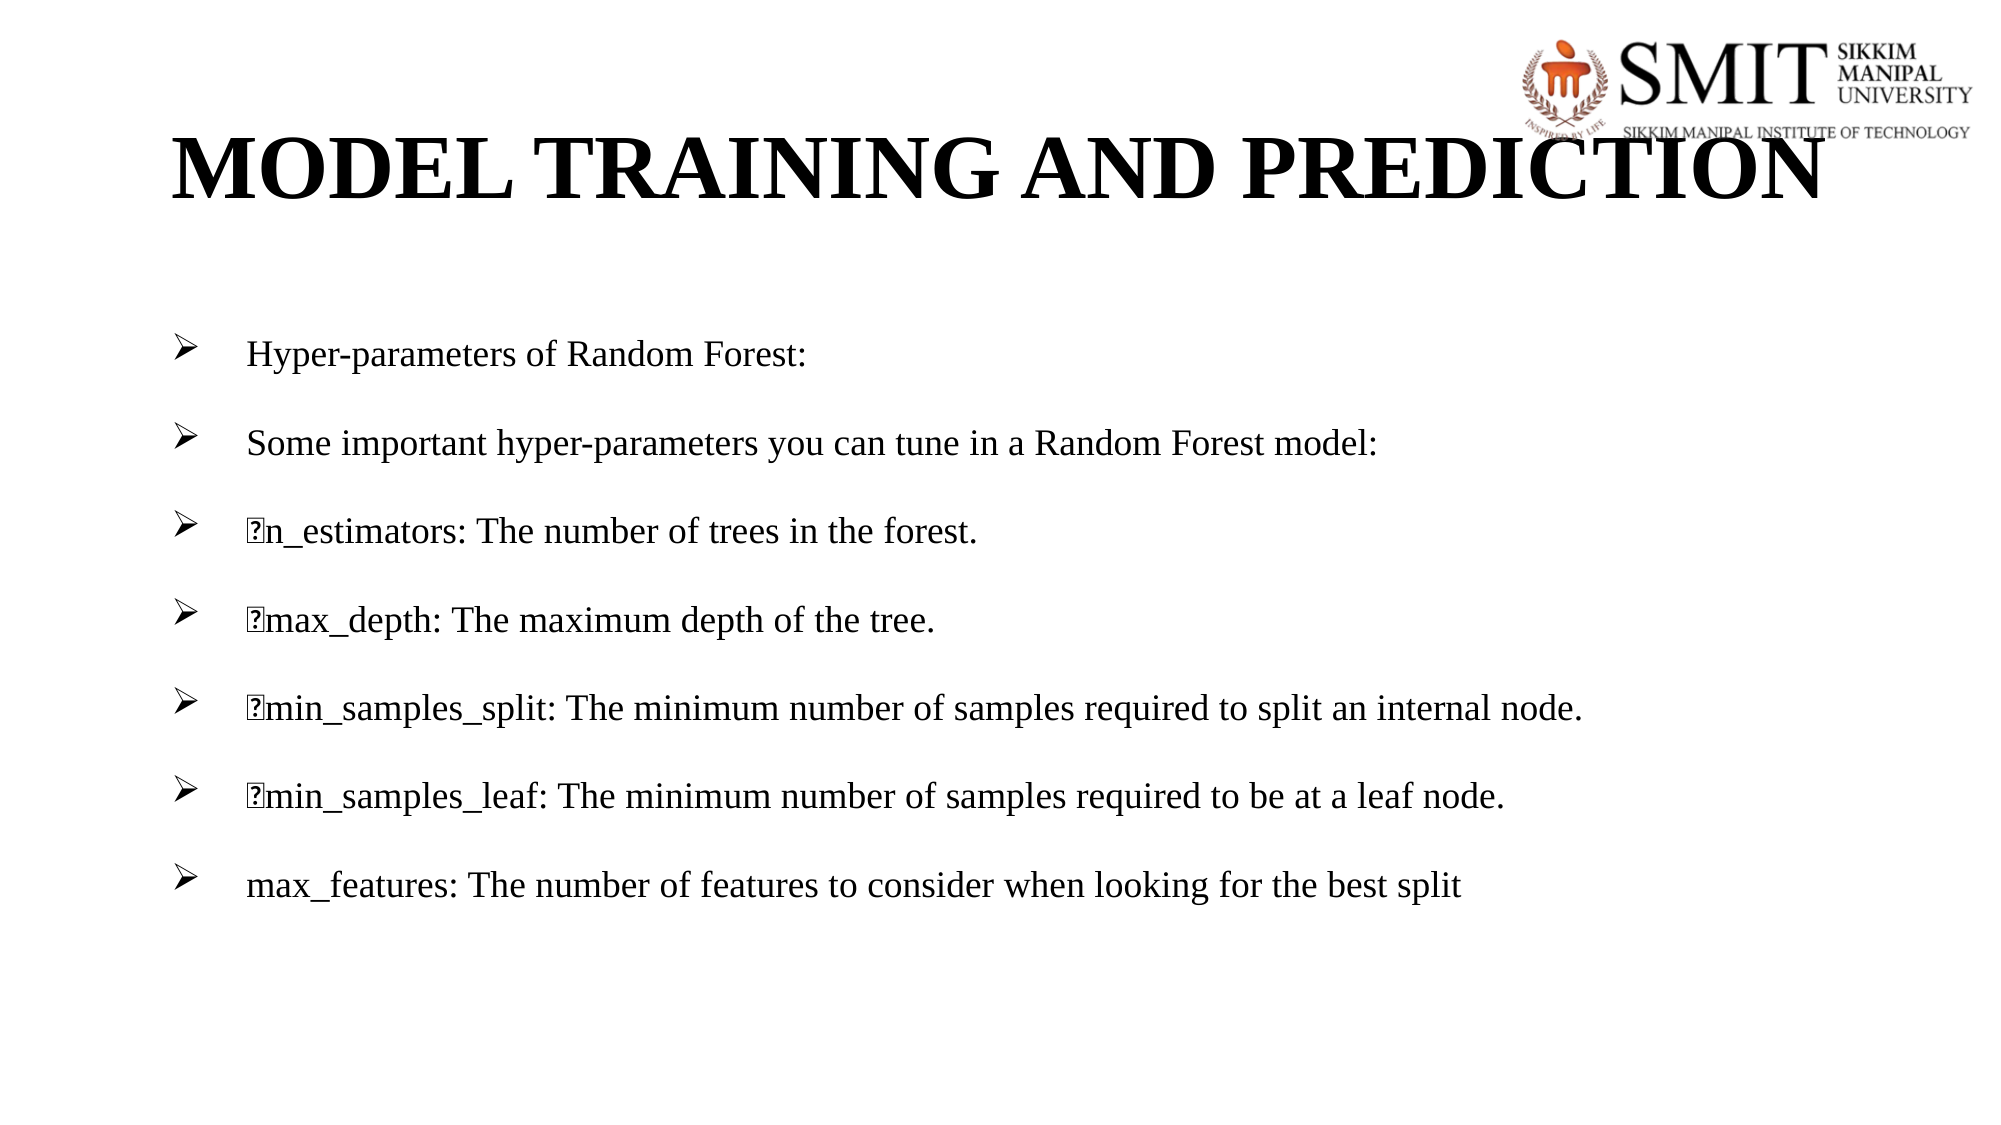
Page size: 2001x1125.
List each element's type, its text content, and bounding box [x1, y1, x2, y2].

picture [1521, 34, 1977, 144]
list Hyper-parameters of Random Forest: Some important hyper-parameters you can tune in a Random Forest model: n_estimators: The number of trees in the forest. max_depth: The maximum depth of the tree. min_samples_split: The minimum number of samples required to split an internal node. min_samples_leaf: The minimum number of samples required to be at a leaf node. max_features: The number of features to consider when looking for the best split [137, 299, 1863, 1014]
title MODEL TRAINING AND PREDICTION [137, 59, 1863, 278]
